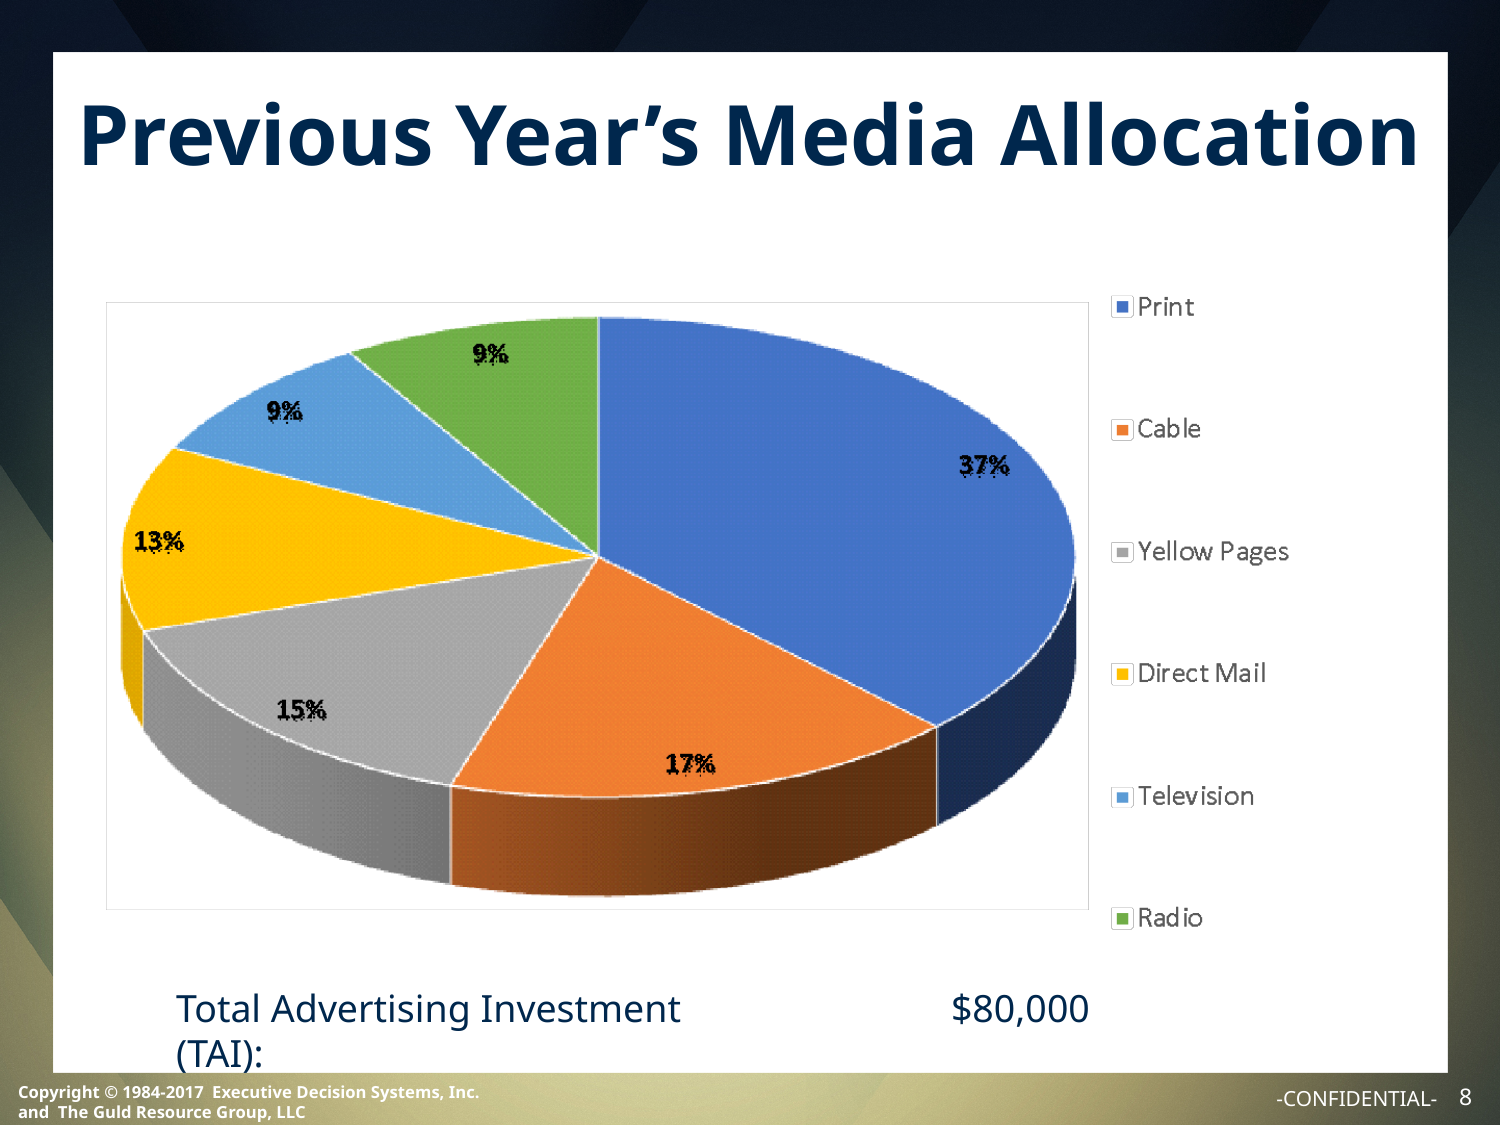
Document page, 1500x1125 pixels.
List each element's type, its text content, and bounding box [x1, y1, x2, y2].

picture [0, 200, 1500, 1125]
text_box Total Advertising Investment (TAI): [162, 996, 732, 1038]
text_box Previous Year’s Media Allocation [0, 75, 1500, 200]
text_box $80,000 [937, 994, 1410, 1038]
text_box ‹#› [1424, 1074, 1488, 1125]
picture [0, 0, 1500, 75]
